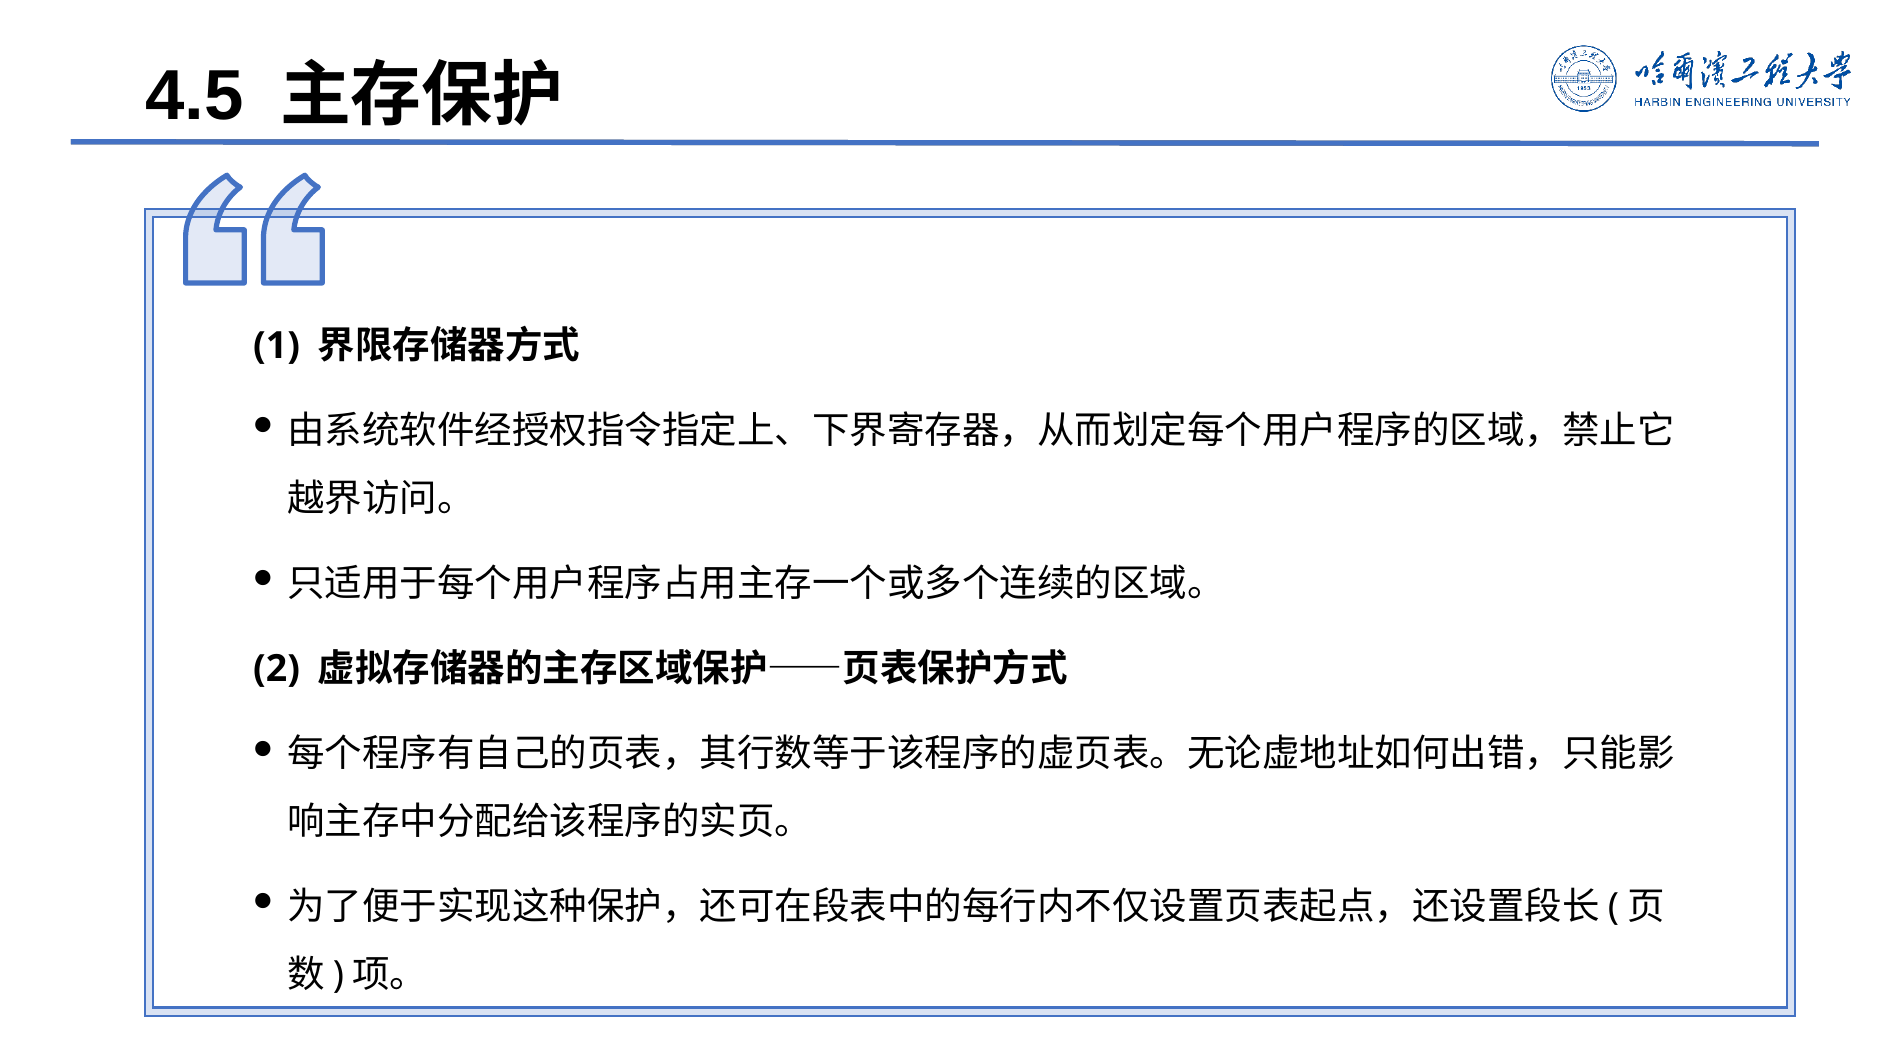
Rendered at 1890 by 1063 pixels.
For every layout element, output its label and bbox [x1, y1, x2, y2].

text_box [144, 174, 1796, 1017]
list [238, 290, 1703, 1006]
picture [1536, 28, 1865, 128]
text_box [145, 43, 1070, 139]
